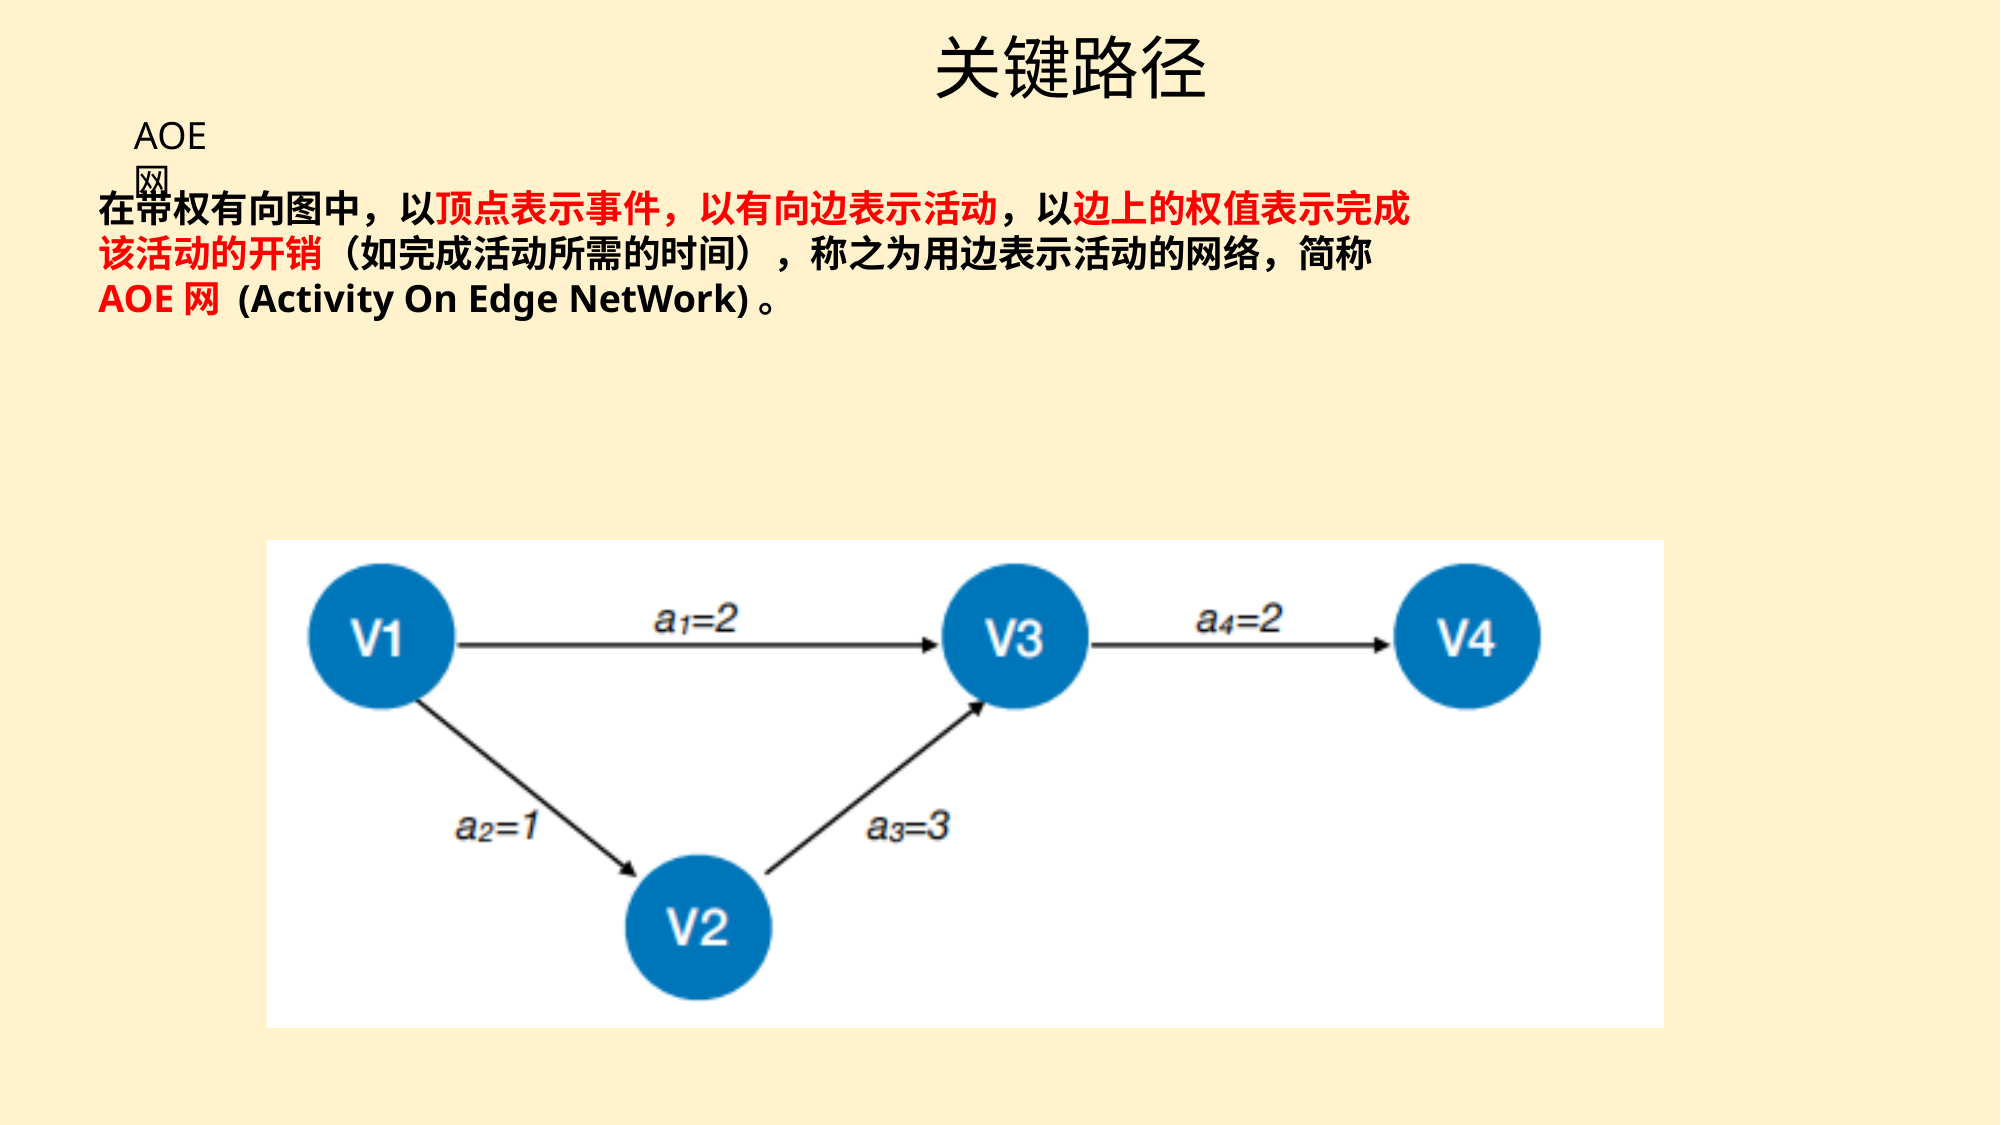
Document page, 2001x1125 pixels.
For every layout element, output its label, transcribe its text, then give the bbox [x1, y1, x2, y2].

text_box 关键路径 [371, 0, 1771, 132]
picture [267, 540, 1664, 1028]
text_box AOE⽹ [119, 105, 268, 177]
text_box 在带权有向图中，以顶点表示事件，以有向边表示活动，以边上的权值表示完成该活动的开销（如完成活动所需的时间），称之为⽤边表示活动的⽹络，简称AOE⽹ (Activity On Edge NetWork)。 [83, 177, 1426, 328]
